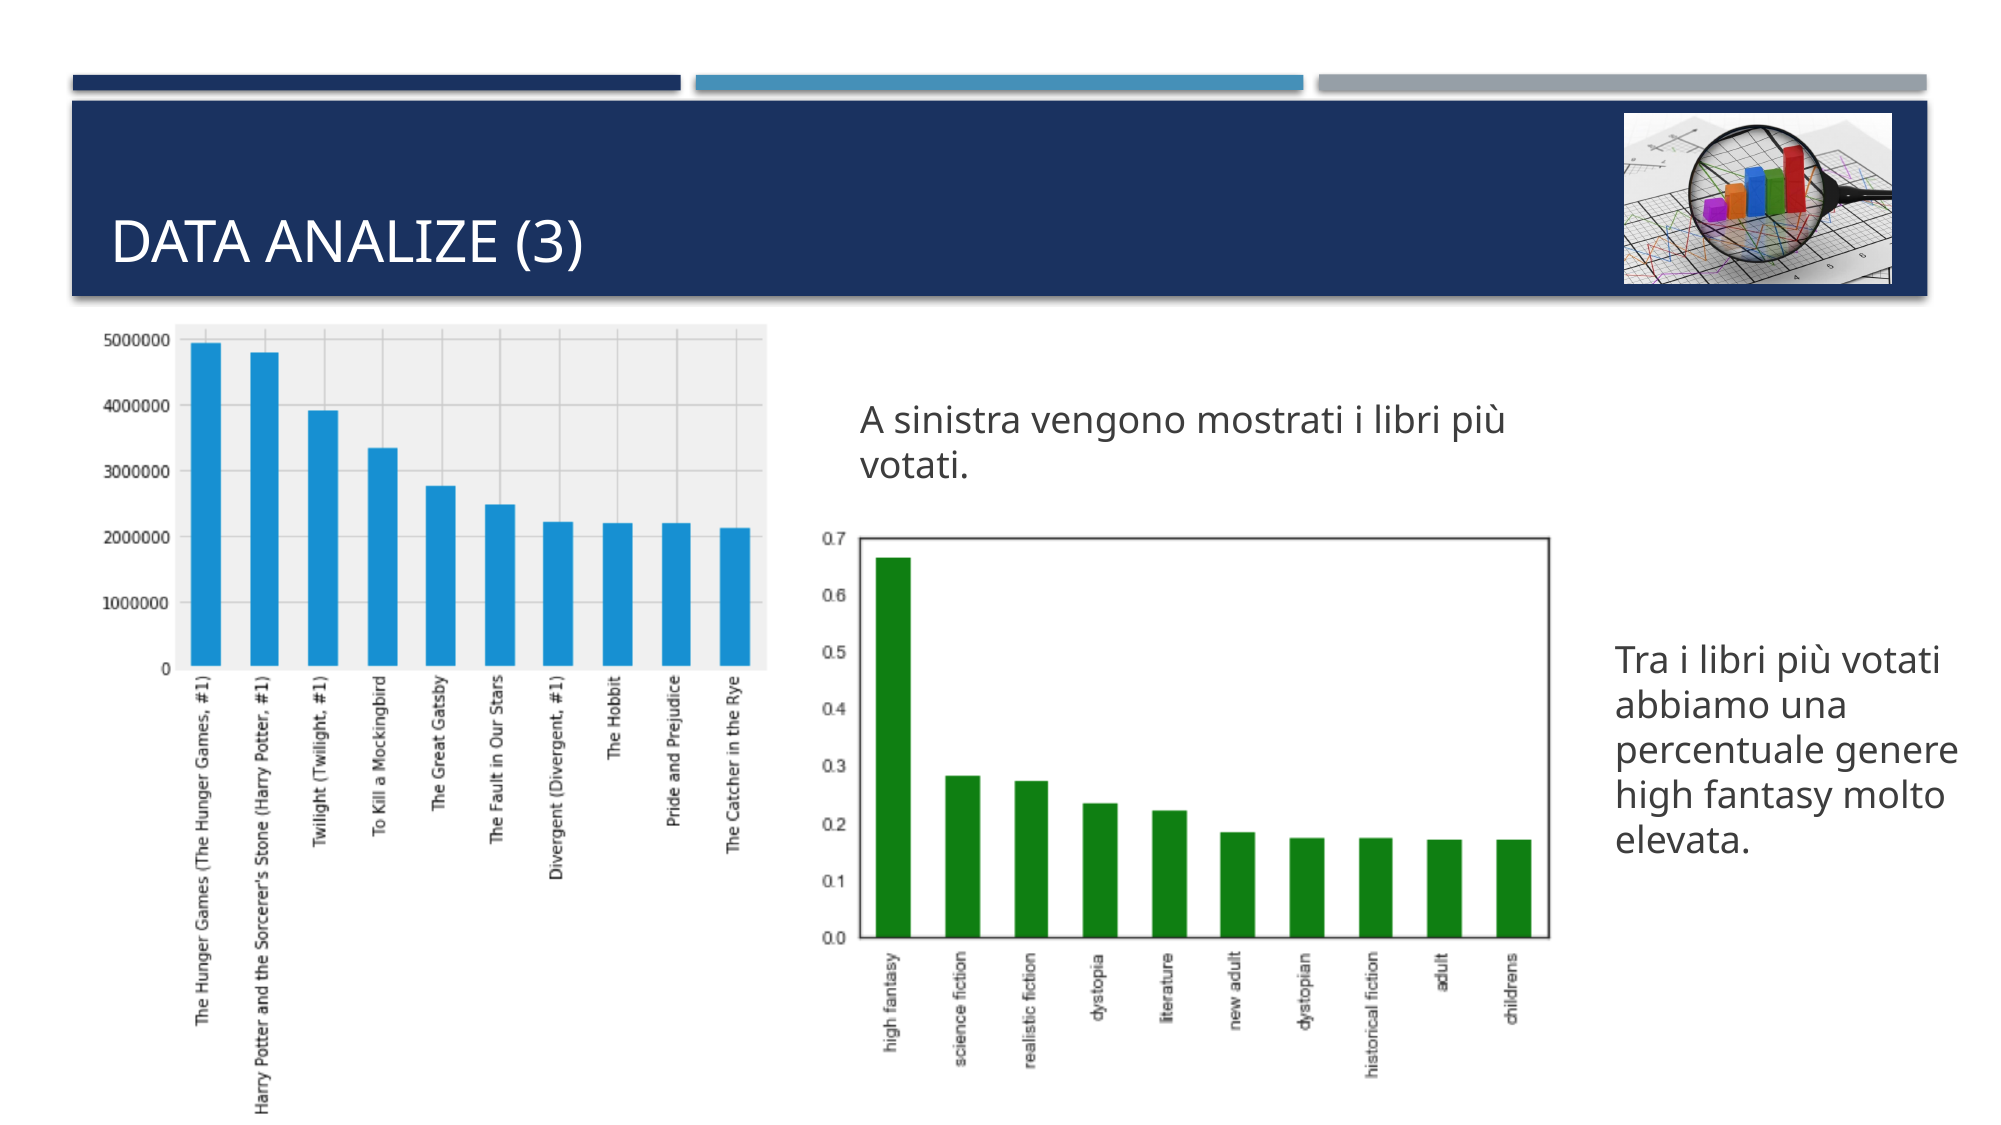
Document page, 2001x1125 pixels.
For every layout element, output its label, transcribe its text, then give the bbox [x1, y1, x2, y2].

title DATA ANALIZE (3) [95, 115, 1619, 282]
title DATA ANALIZE (3) [1897, 115, 1905, 282]
picture [1624, 112, 1893, 284]
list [94, 313, 773, 1121]
picture [810, 514, 1562, 1091]
text_box Tra i libri più votati abbiamo una percentuale genere high fantasy molto elevata. [1600, 628, 1984, 868]
text_box A sinistra vengono mostrati i libri più votati. [845, 388, 1637, 494]
